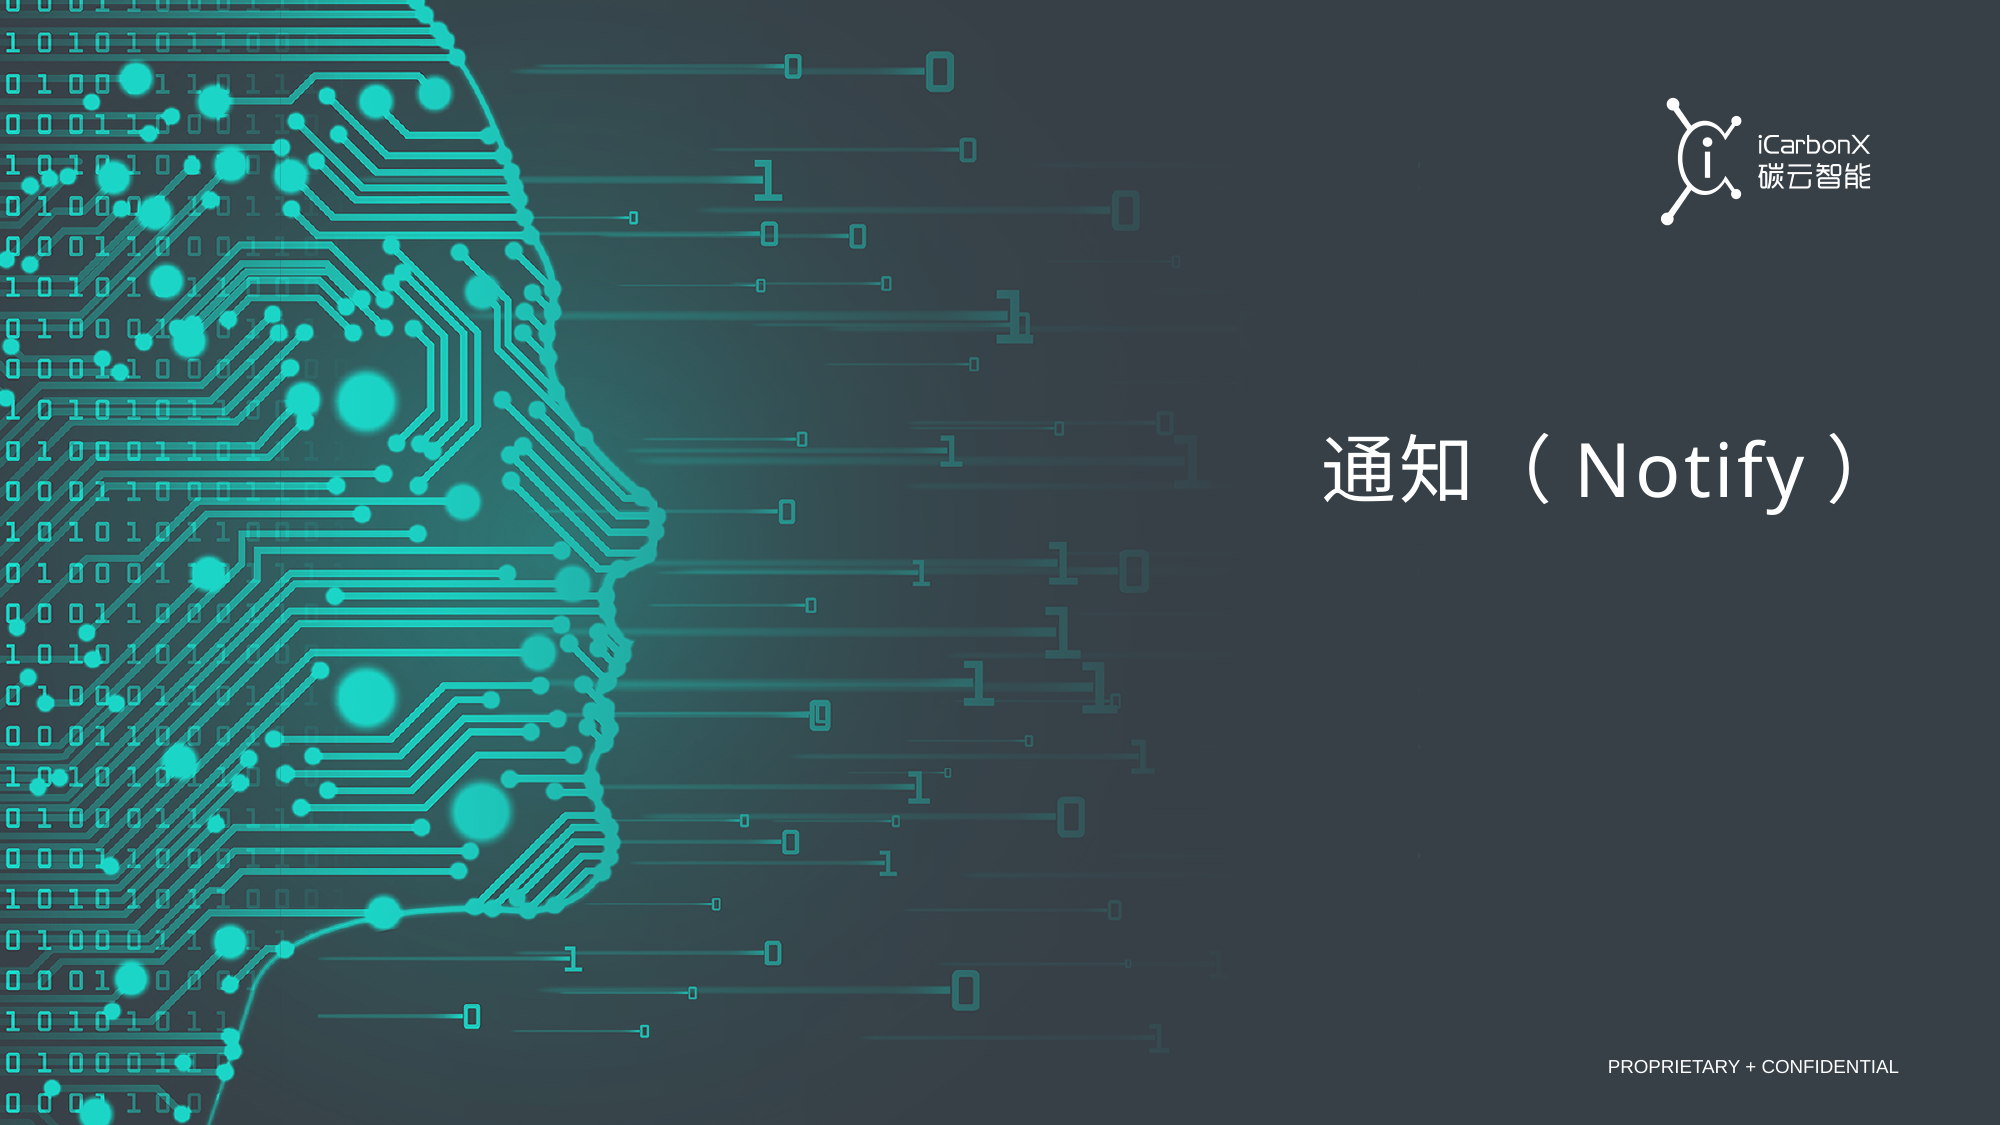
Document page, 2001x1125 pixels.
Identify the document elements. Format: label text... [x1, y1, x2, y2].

picture [0, 0, 2000, 1125]
title 通知（Notify） [146, 390, 1917, 557]
